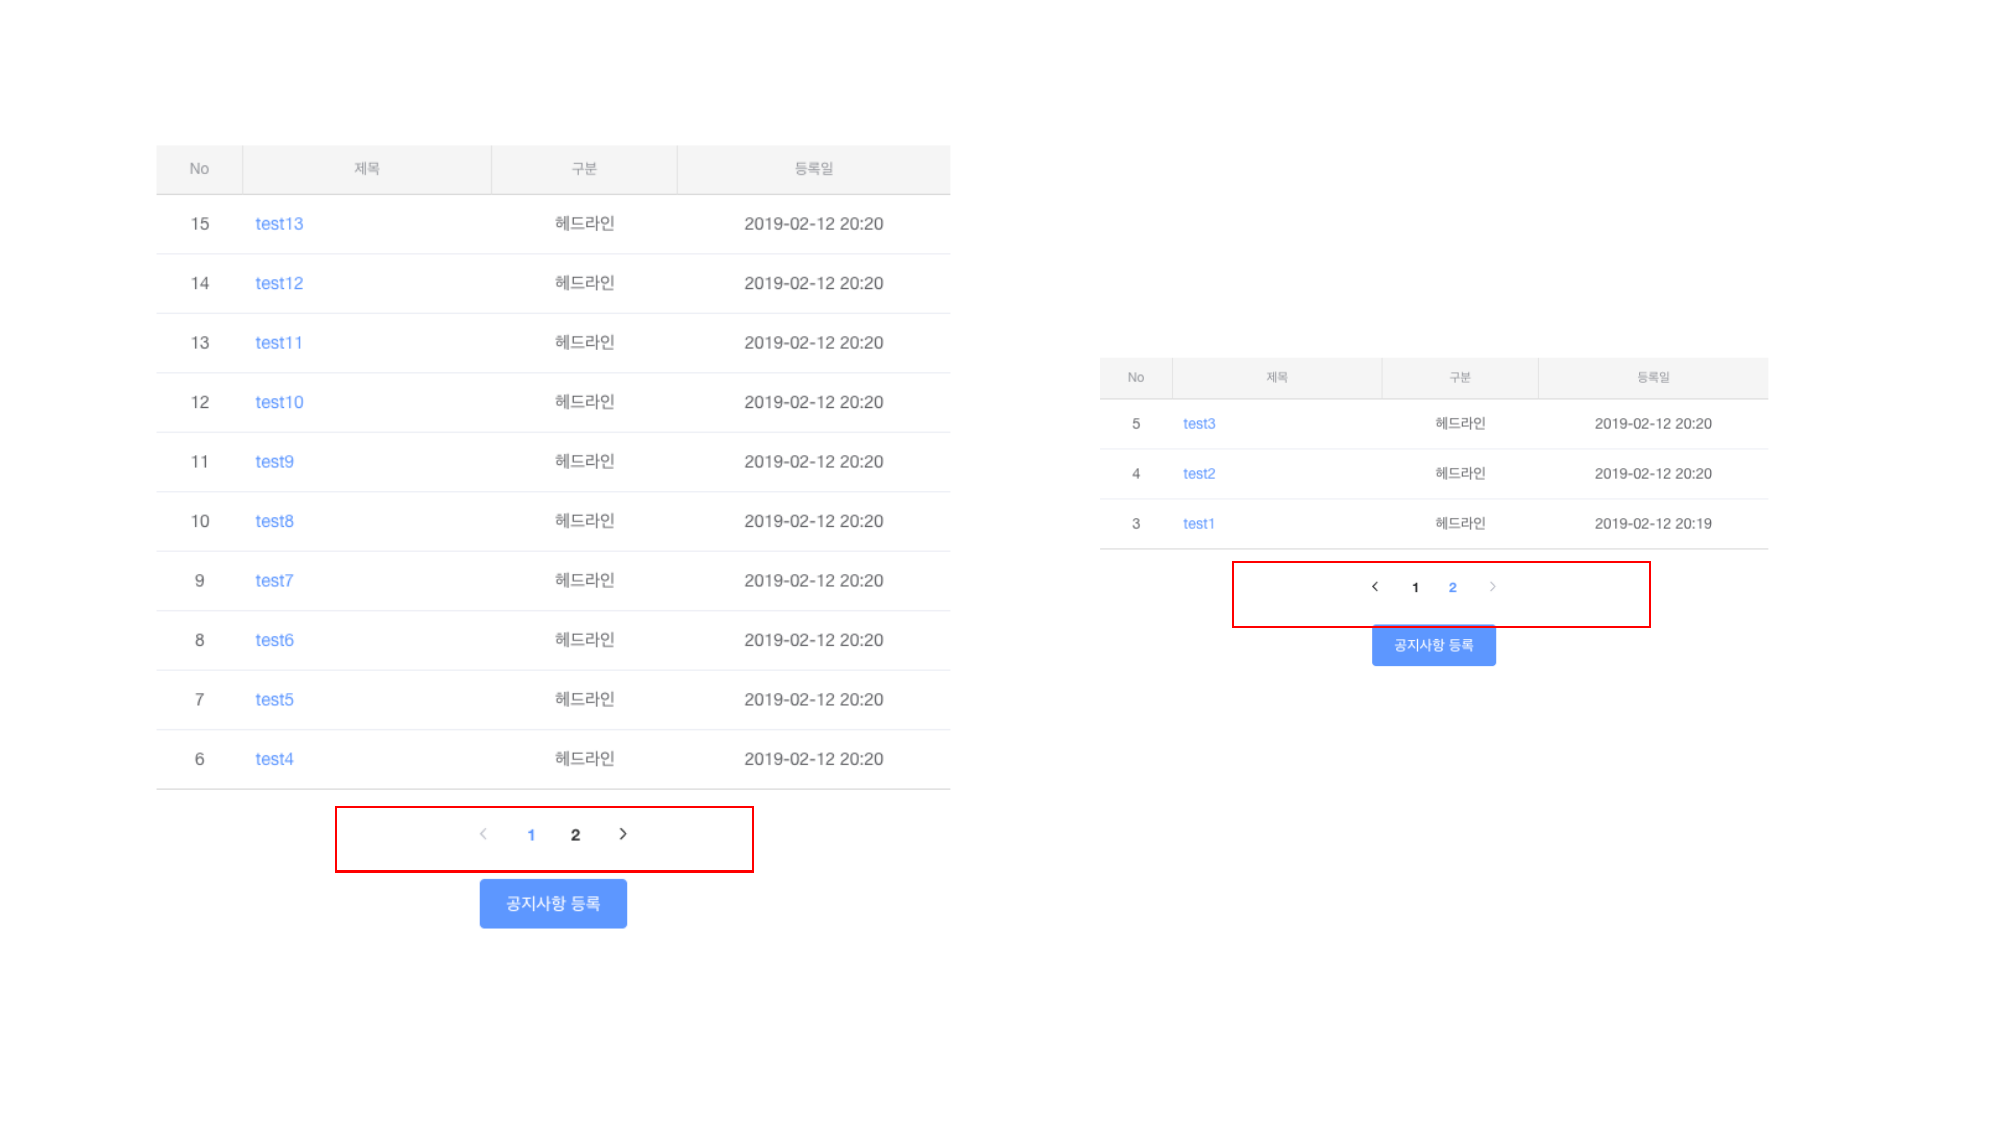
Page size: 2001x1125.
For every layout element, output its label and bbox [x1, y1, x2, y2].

picture [1074, 337, 1809, 788]
picture [127, 122, 1000, 1003]
